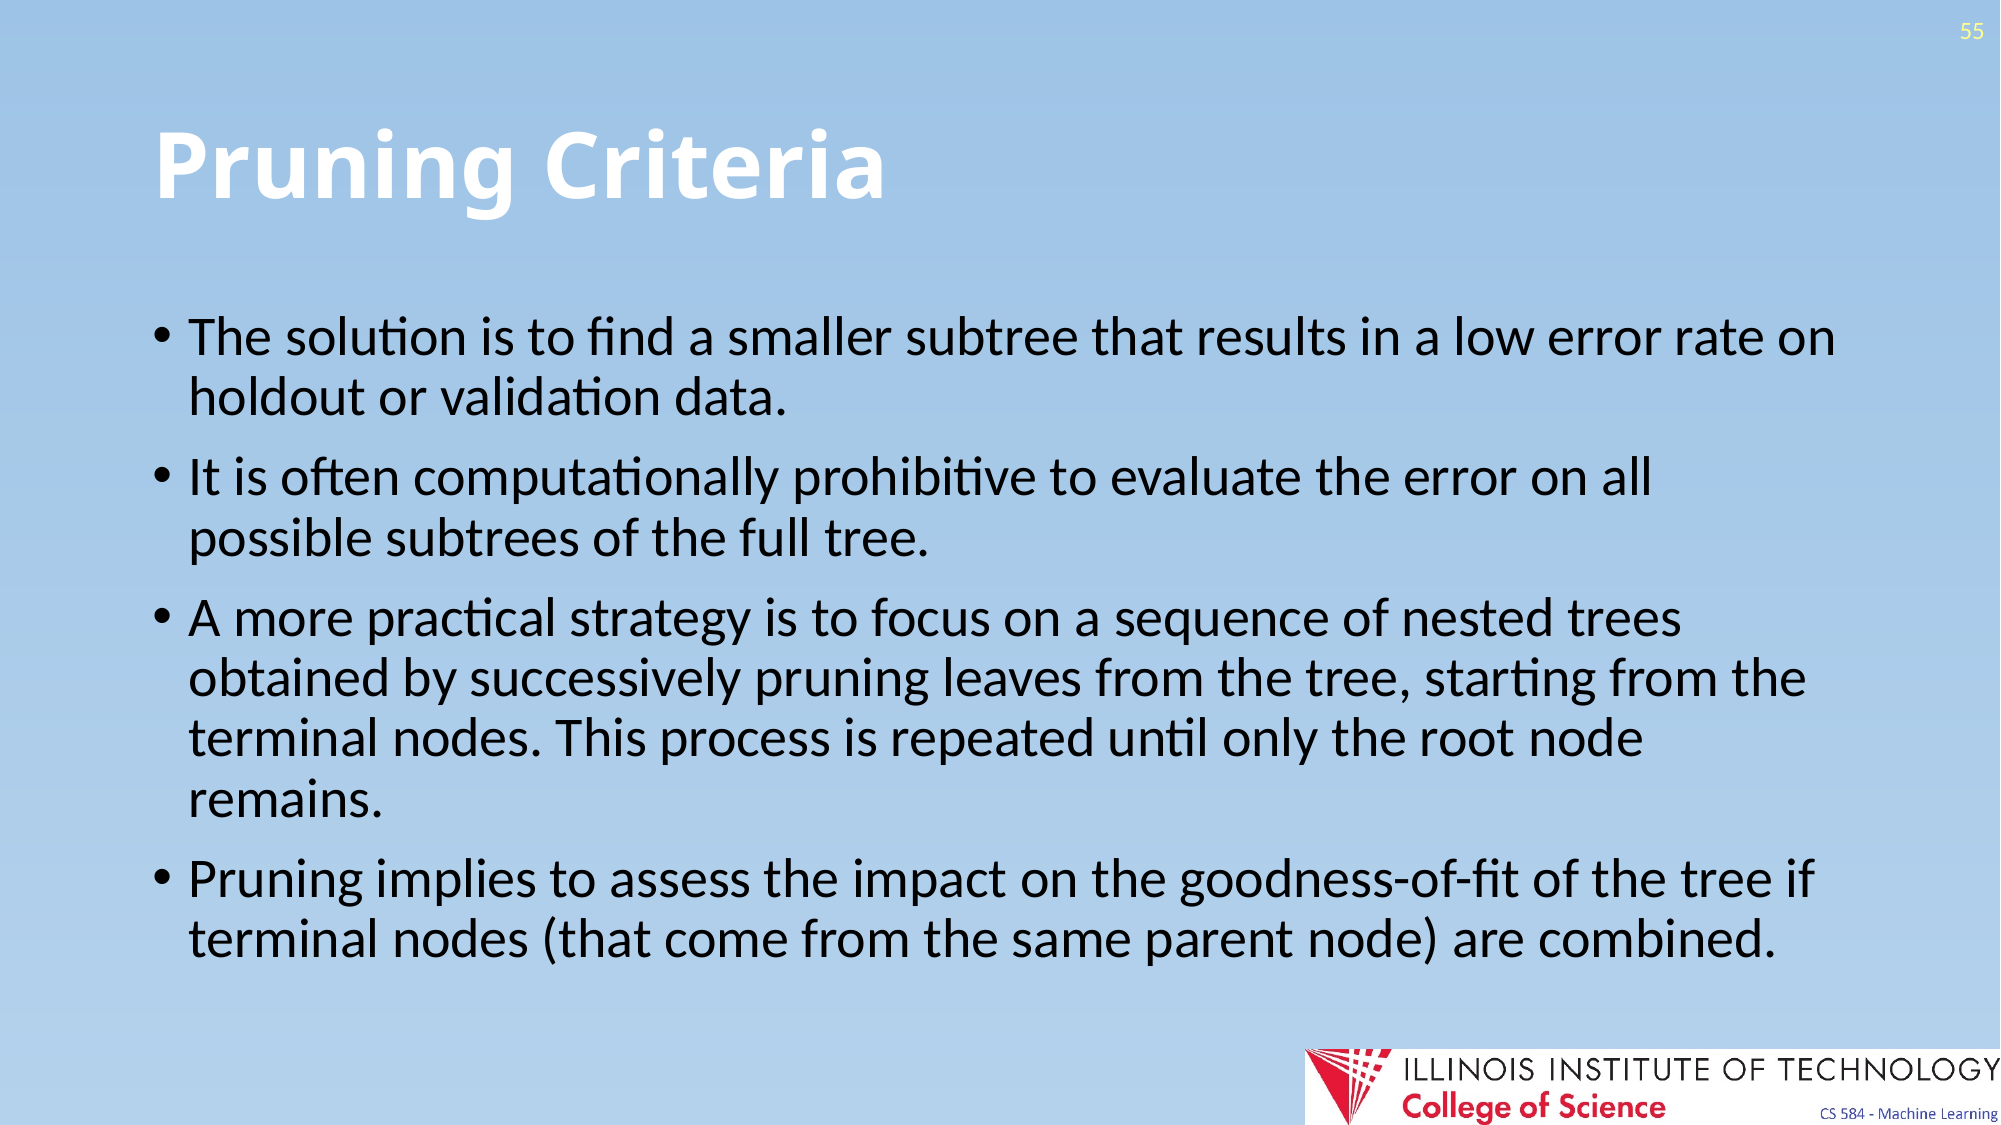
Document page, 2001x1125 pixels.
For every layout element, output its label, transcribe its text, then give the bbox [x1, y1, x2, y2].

picture [1305, 1049, 2000, 1125]
slide_number 55 [1550, 0, 2000, 60]
list The solution is to find a smaller subtree that results in a low error rate on holdout or validation data. It is often computationally prohibitive to evaluate the error on all possible subtrees of the full tree. A more practical strategy is to focus on a sequence of nested trees obtained by successively pruning leaves from the tree, starting from the terminal nodes. This process is repeated until only the root node remains. Pruning implies to assess the impact on the goodness-of-fit of the tree if terminal nodes (that come from the same parent node) are combined. [137, 299, 1863, 1014]
title Pruning Criteria [137, 59, 1863, 278]
